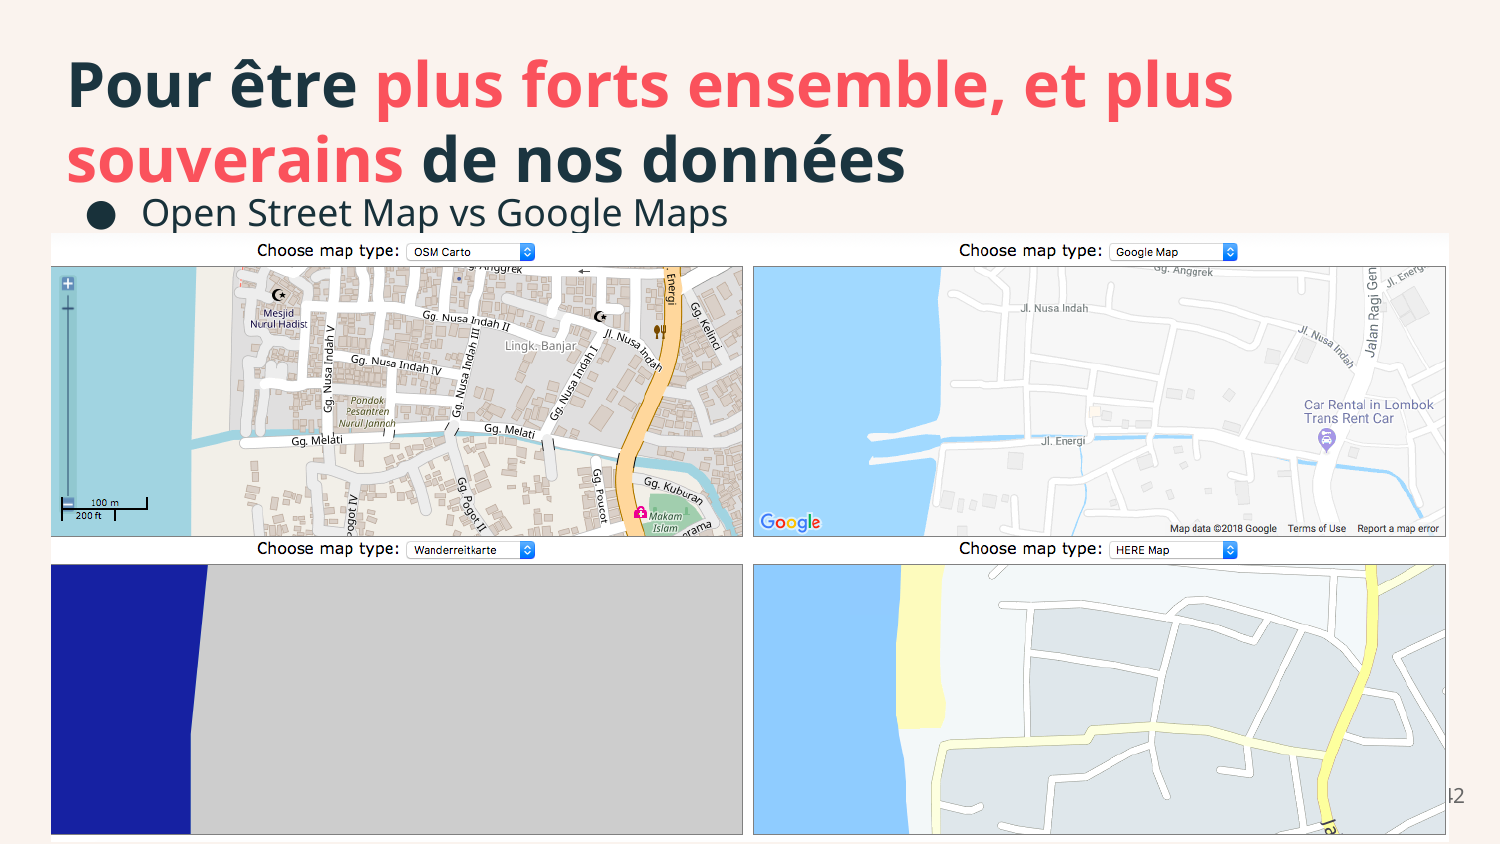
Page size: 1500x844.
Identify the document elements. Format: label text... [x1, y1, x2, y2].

picture [50, 233, 1450, 843]
slide_number 42 [1454, 764, 1480, 830]
text_box Open Street Map vs Google Maps [51, 166, 1110, 231]
title Pour être plus forts ensemble, et plus souverains de nos données [51, 72, 1449, 167]
